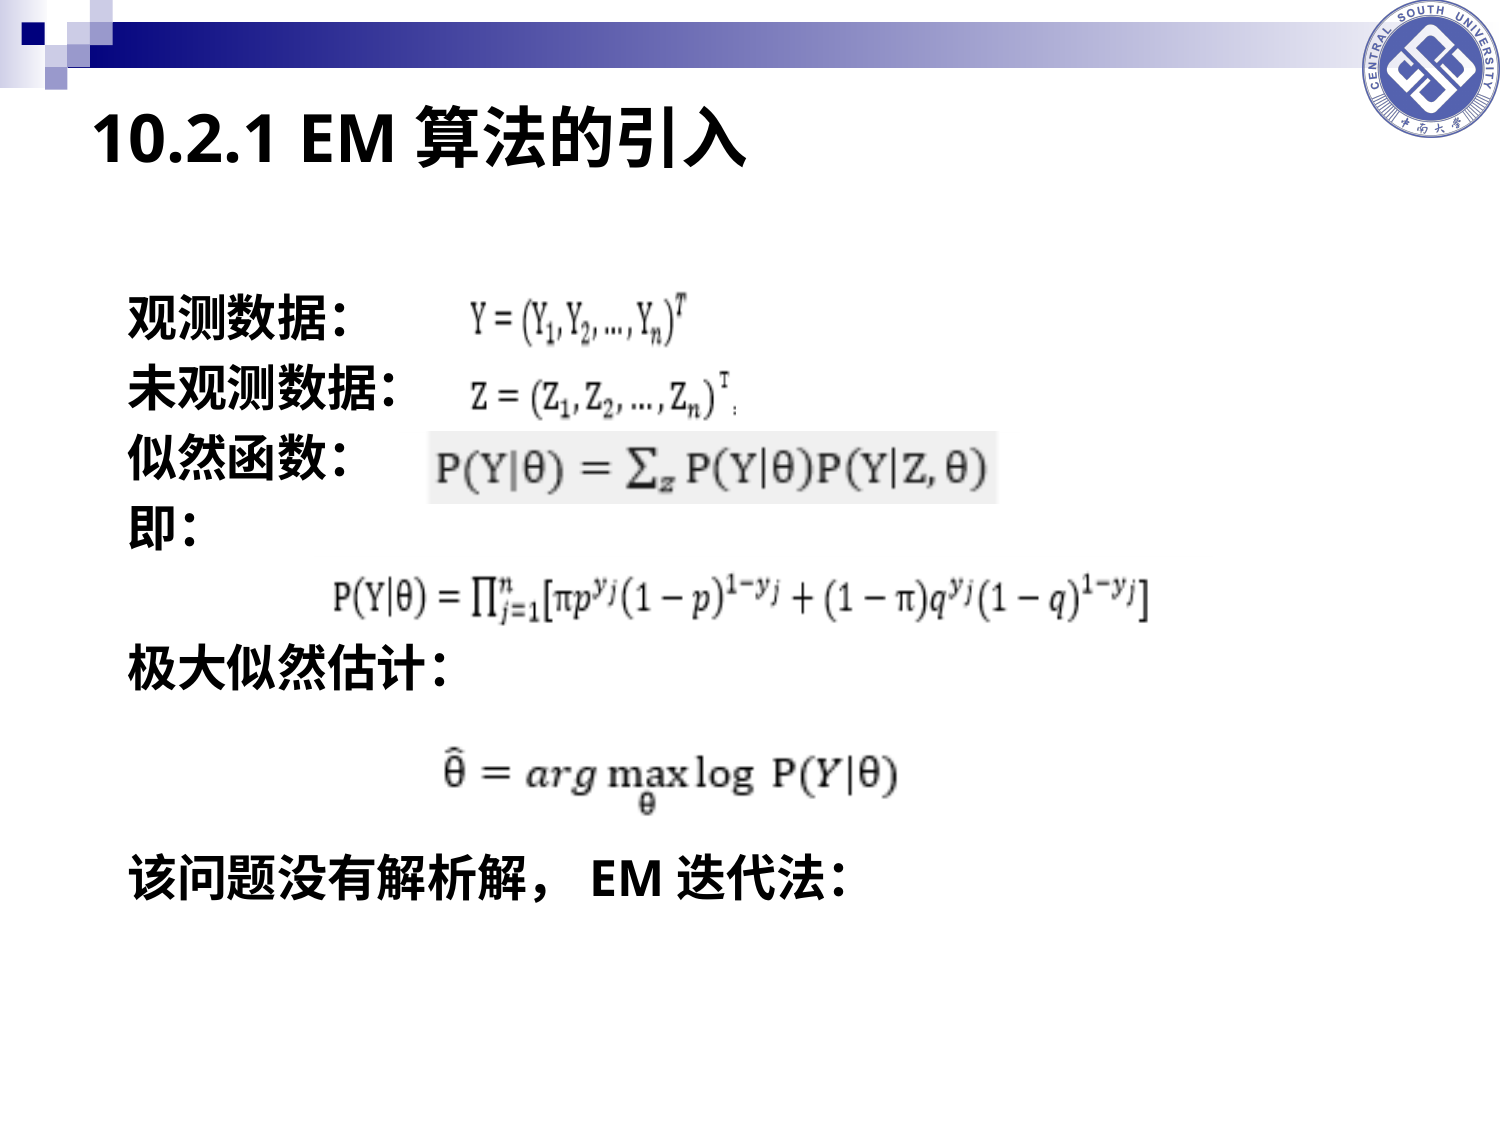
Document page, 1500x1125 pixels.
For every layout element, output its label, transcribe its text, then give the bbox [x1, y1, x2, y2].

picture [466, 281, 689, 354]
picture [1362, 0, 1500, 138]
list 观测数据： 未观测数据： 似然函数： 即： 极大似然估计： 该问题没有解析解，EM迭代法： [112, 278, 1463, 1001]
picture [314, 555, 1213, 640]
picture [455, 356, 736, 429]
picture [404, 734, 928, 833]
title 10.2.1 EM算法的引入 [75, 86, 1425, 185]
picture [399, 431, 1020, 504]
